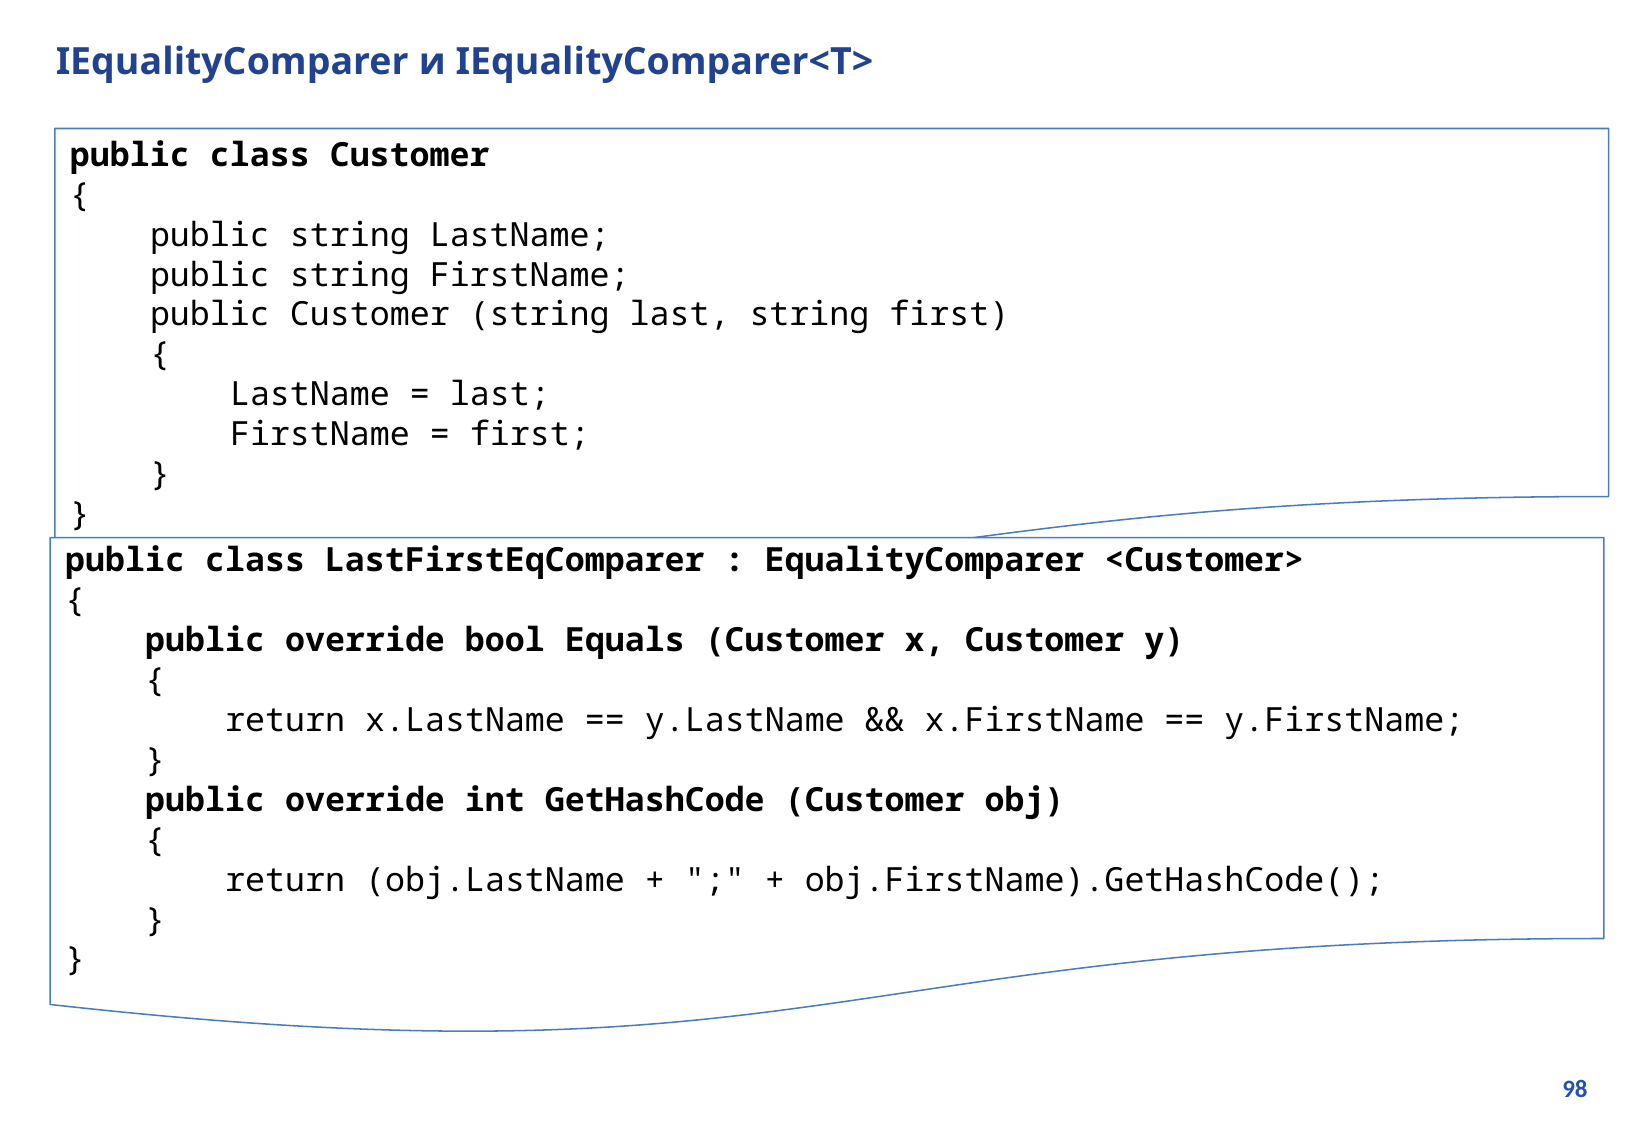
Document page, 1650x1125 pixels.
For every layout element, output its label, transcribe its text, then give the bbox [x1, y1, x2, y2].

text_box public class LastFirstEqComparer : EqualityComparer <Customer> { public override bool Equals (Customer x, Customer y) { return x.LastName == y.LastName && x.FirstName == y.FirstName; } public override int GetHashCode (Customer obj) { return (obj.LastName + ";" + obj.FirstName).GetHashCode(); } } [49, 536, 1605, 1032]
text_box public class Customer { public string LastName; public string FirstName; public Customer (string last, string first) { LastName = last; FirstName = first; } } [54, 127, 1610, 536]
title IEqualityComparer и IEqualityComparer<T> [40, 29, 1616, 90]
